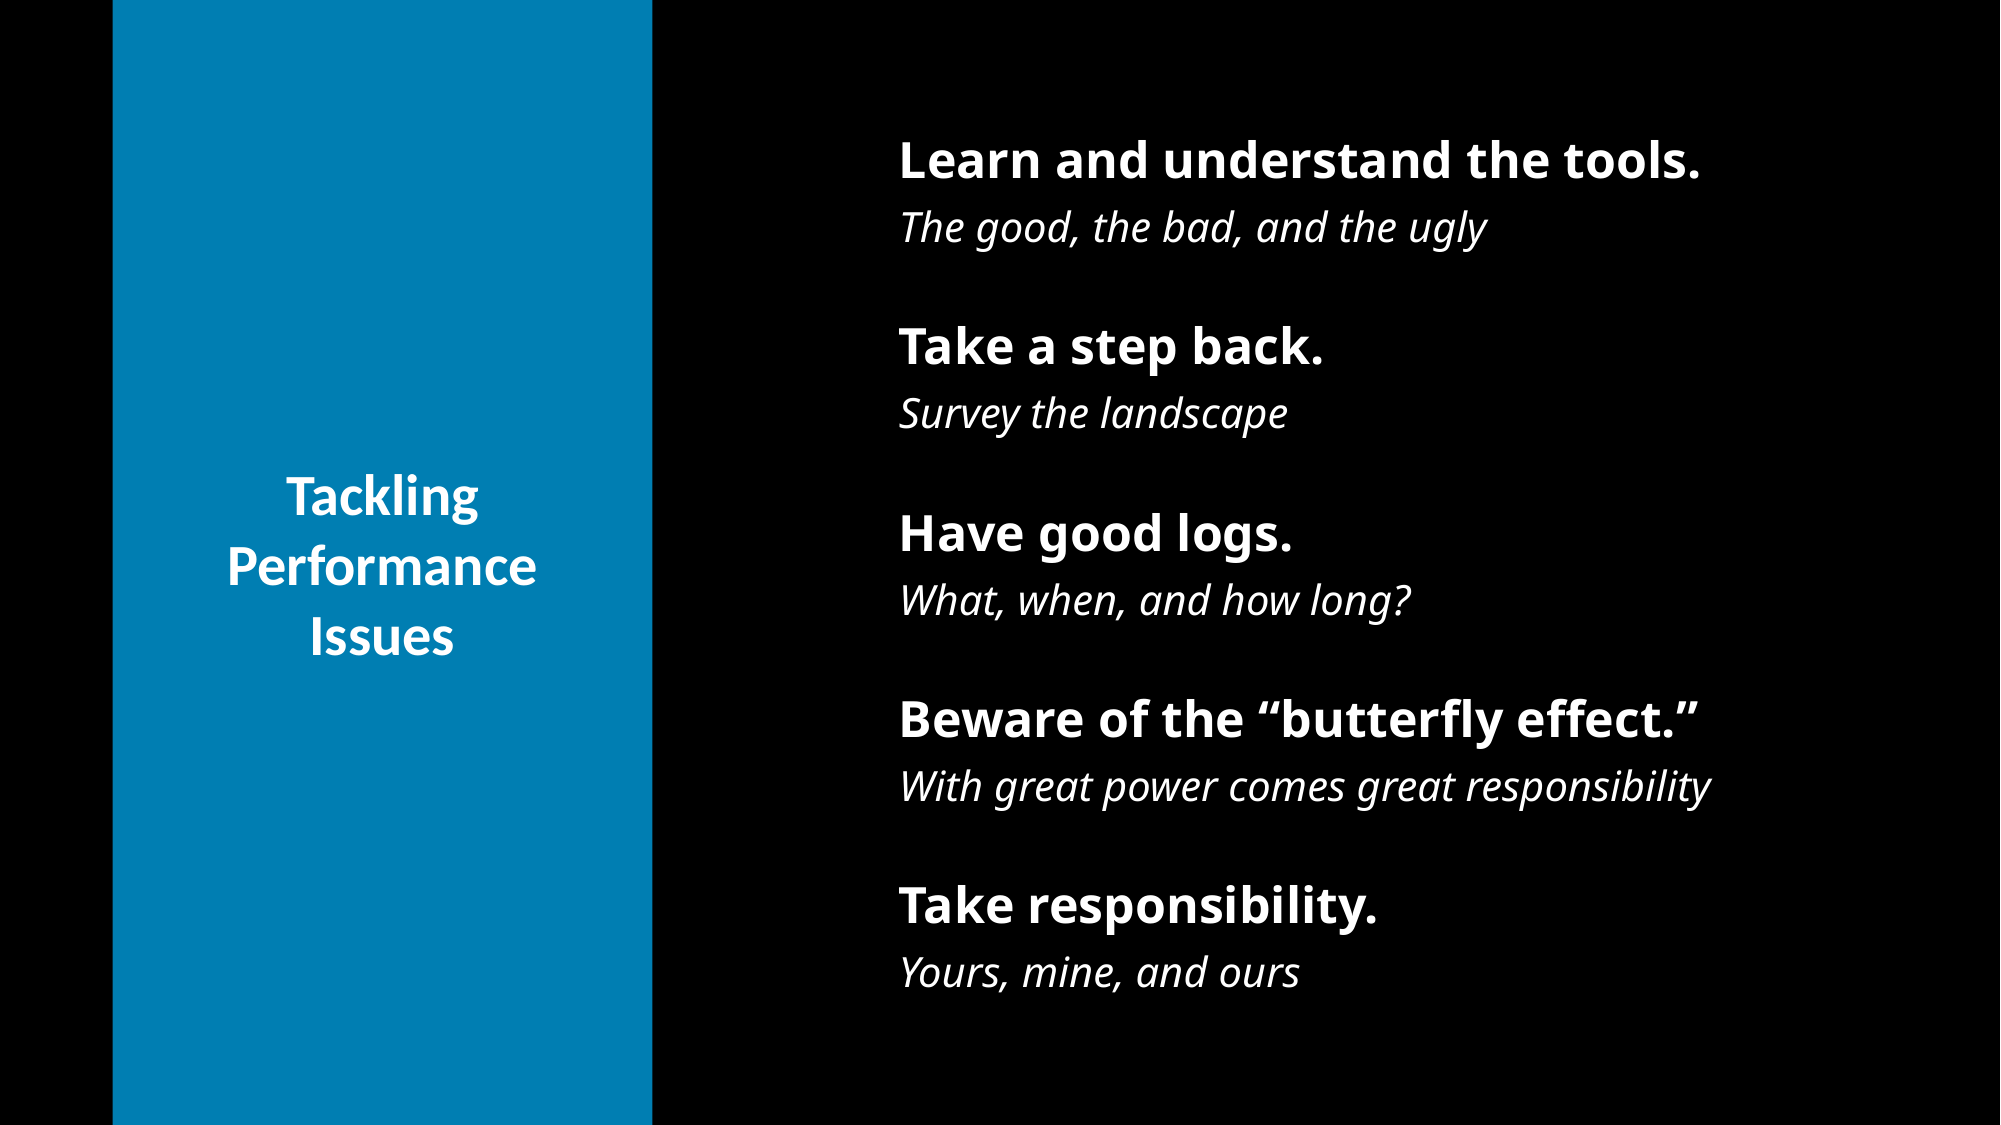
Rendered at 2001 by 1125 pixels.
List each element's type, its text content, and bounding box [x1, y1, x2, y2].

list Take responsibility. Yours, mine, and ours [868, 856, 1888, 1013]
list Take a step back. Survey the landscape [868, 297, 1888, 454]
list Beware of the “butterfly effect.” With great power comes great responsibility [868, 670, 1888, 827]
title Tackling Performance Issues [112, 0, 653, 1125]
list Have good logs. What, when, and how long? [868, 484, 1888, 641]
list Learn and understand the tools. The good, the bad, and the ugly [868, 111, 1888, 268]
